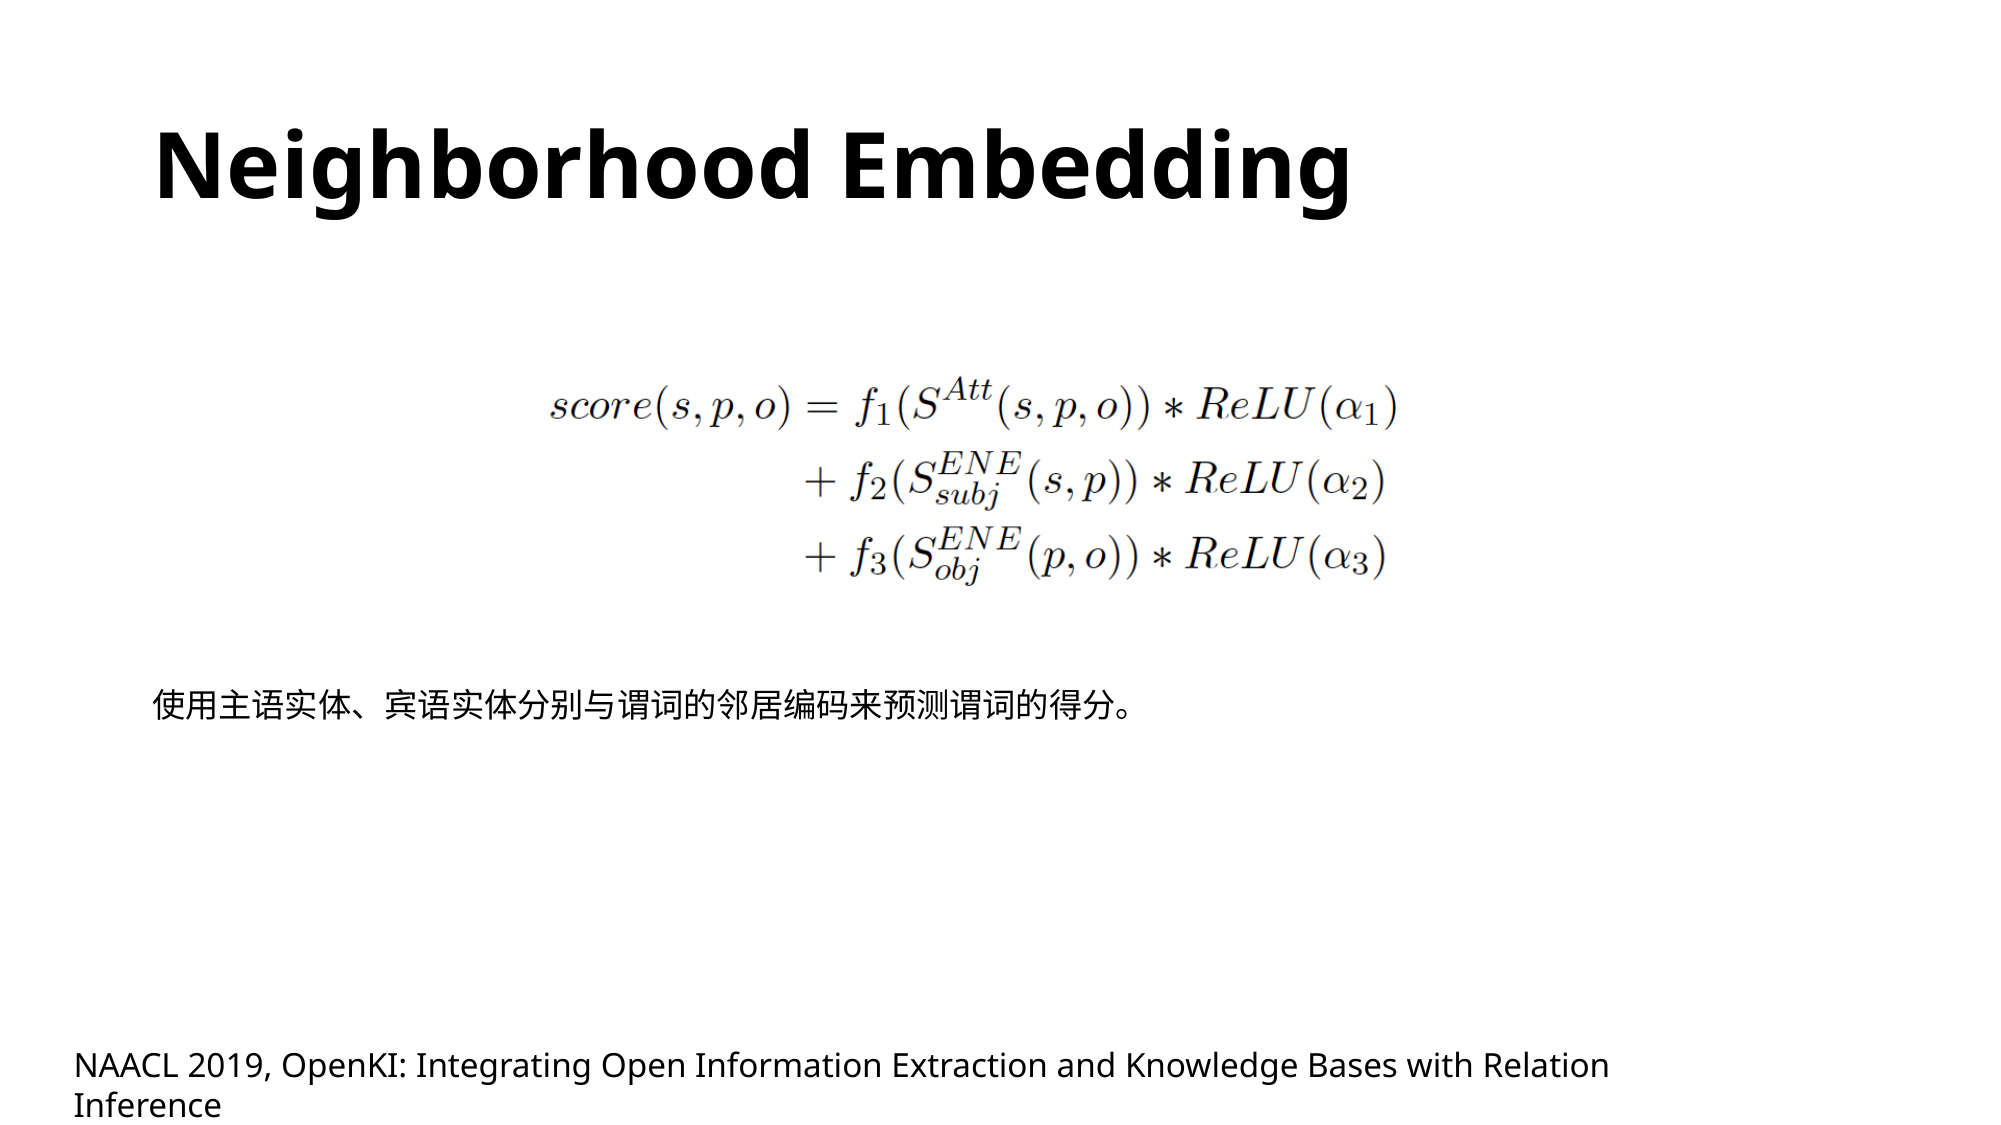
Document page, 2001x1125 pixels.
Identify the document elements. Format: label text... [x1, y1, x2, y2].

title Neighborhood Embedding [137, 59, 1863, 278]
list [512, 357, 1444, 608]
text_box NAACL 2019, OpenKI: Integrating Open Information Extraction and Knowledge Bases with Relation Inference [58, 1037, 1744, 1125]
text_box 使用主语实体、宾语实体分别与谓词的邻居编码来预测谓词的得分。 [137, 676, 1687, 732]
